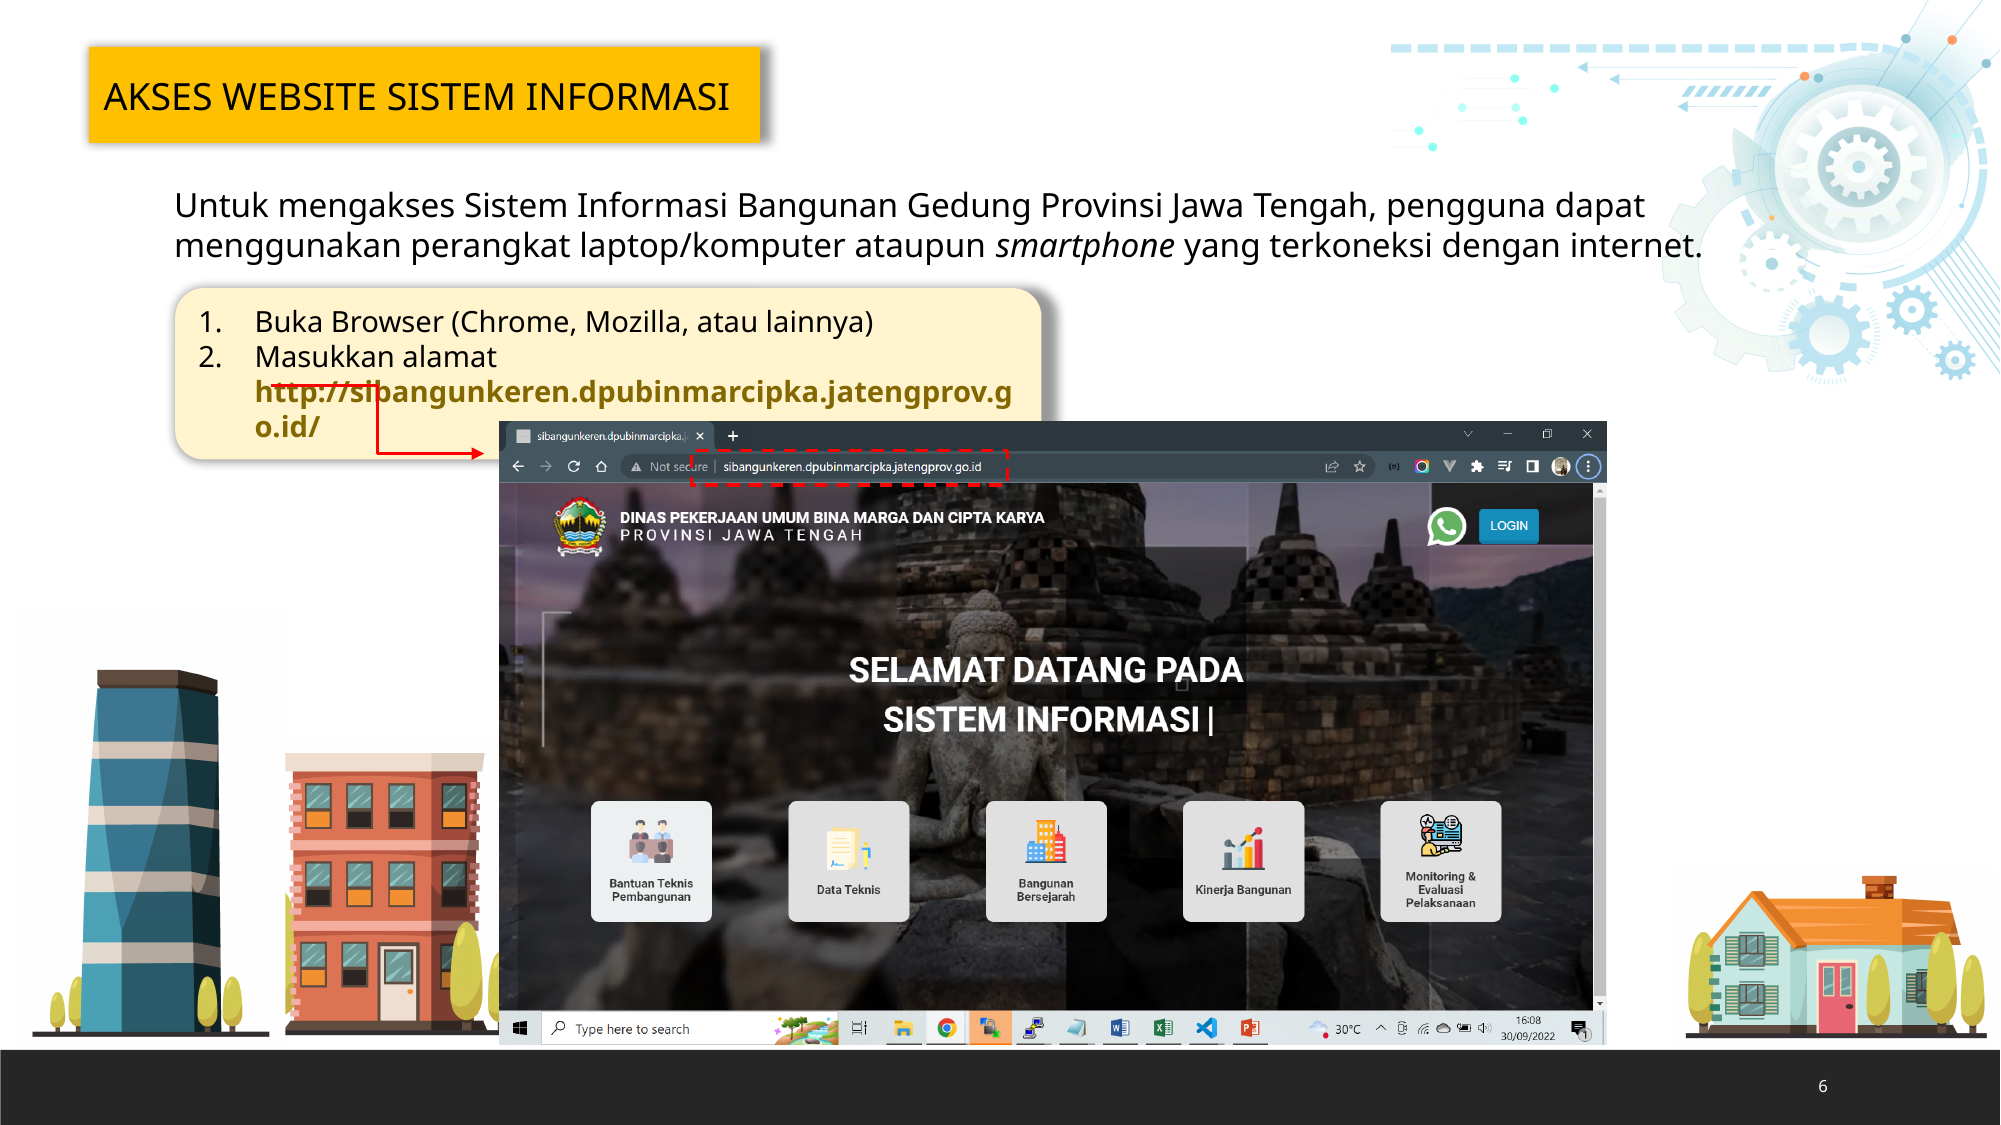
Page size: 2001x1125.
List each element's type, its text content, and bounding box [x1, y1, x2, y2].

picture [1391, 0, 2000, 391]
text_box Untuk mengakses Sistem Informasi Bangunan Gedung Provinsi Jawa Tengah, pengguna dapat menggunakan perangkat laptop/komputer ataupun smartphone yang terkoneksi dengan internet. [159, 176, 1388, 272]
slide_number 6 [1803, 1057, 1932, 1118]
picture [1673, 867, 1996, 1045]
text_box Buka Browser (Chrome, Mozilla, atau lainnya) Masukkan alamat http://sibangunkeren.dpubinmarcipka.jatengprov.go.id/ [175, 288, 1042, 460]
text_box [270, 385, 485, 455]
text_box AKSES WEBSITE SISTEM INFORMASI [87, 46, 761, 144]
picture [18, 420, 1607, 1045]
